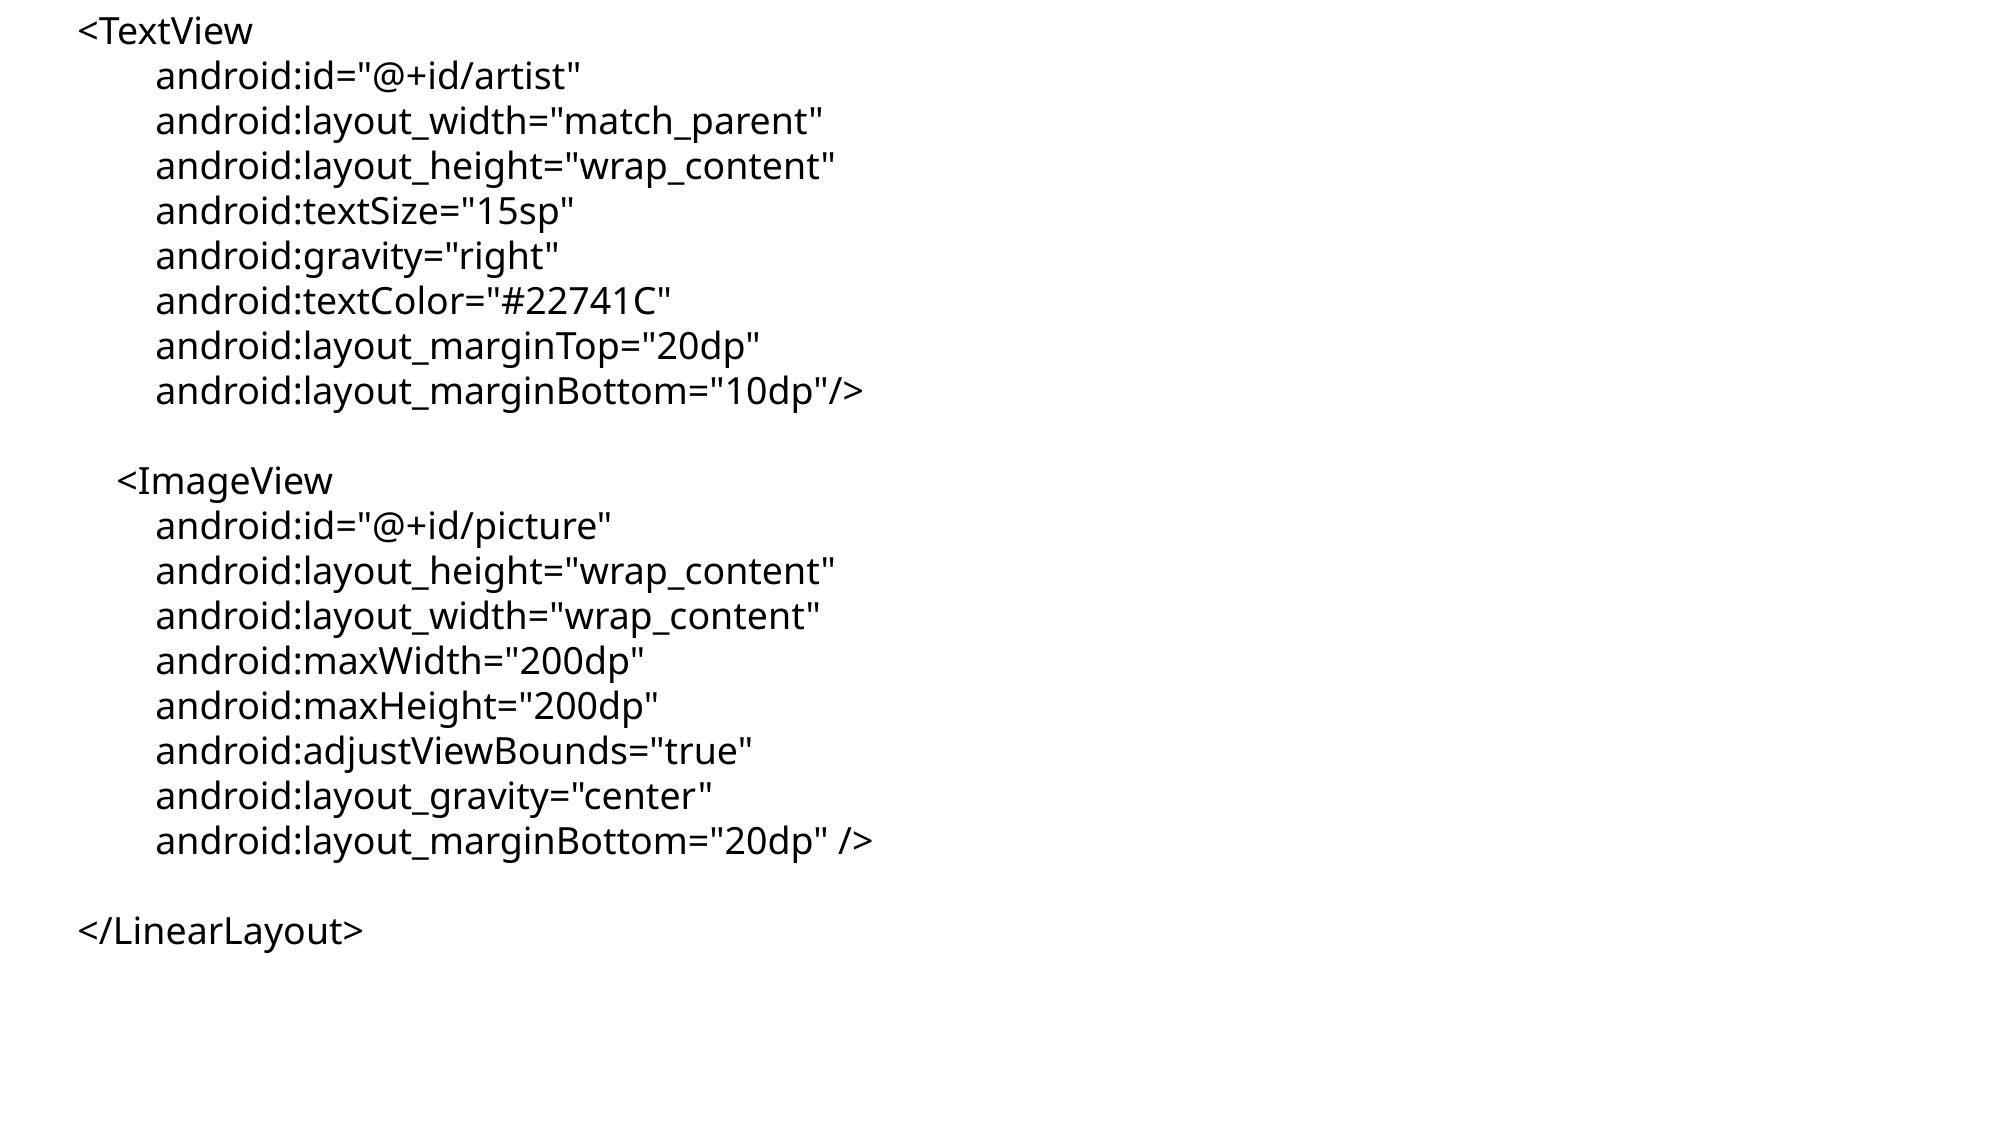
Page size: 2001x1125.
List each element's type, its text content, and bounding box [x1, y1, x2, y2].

text_box <TextView android:id="@+id/artist" android:layout_width="match_parent" android:layout_height="wrap_content" android:textSize="15sp" android:gravity="right" android:textColor="#22741C" android:layout_marginTop="20dp" android:layout_marginBottom="10dp"/> <ImageView android:id="@+id/picture" android:layout_height="wrap_content" android:layout_width="wrap_content" android:maxWidth="200dp" android:maxHeight="200dp" android:adjustViewBounds="true" android:layout_gravity="center" android:layout_marginBottom="20dp" /> </LinearLayout> [62, 0, 1063, 960]
